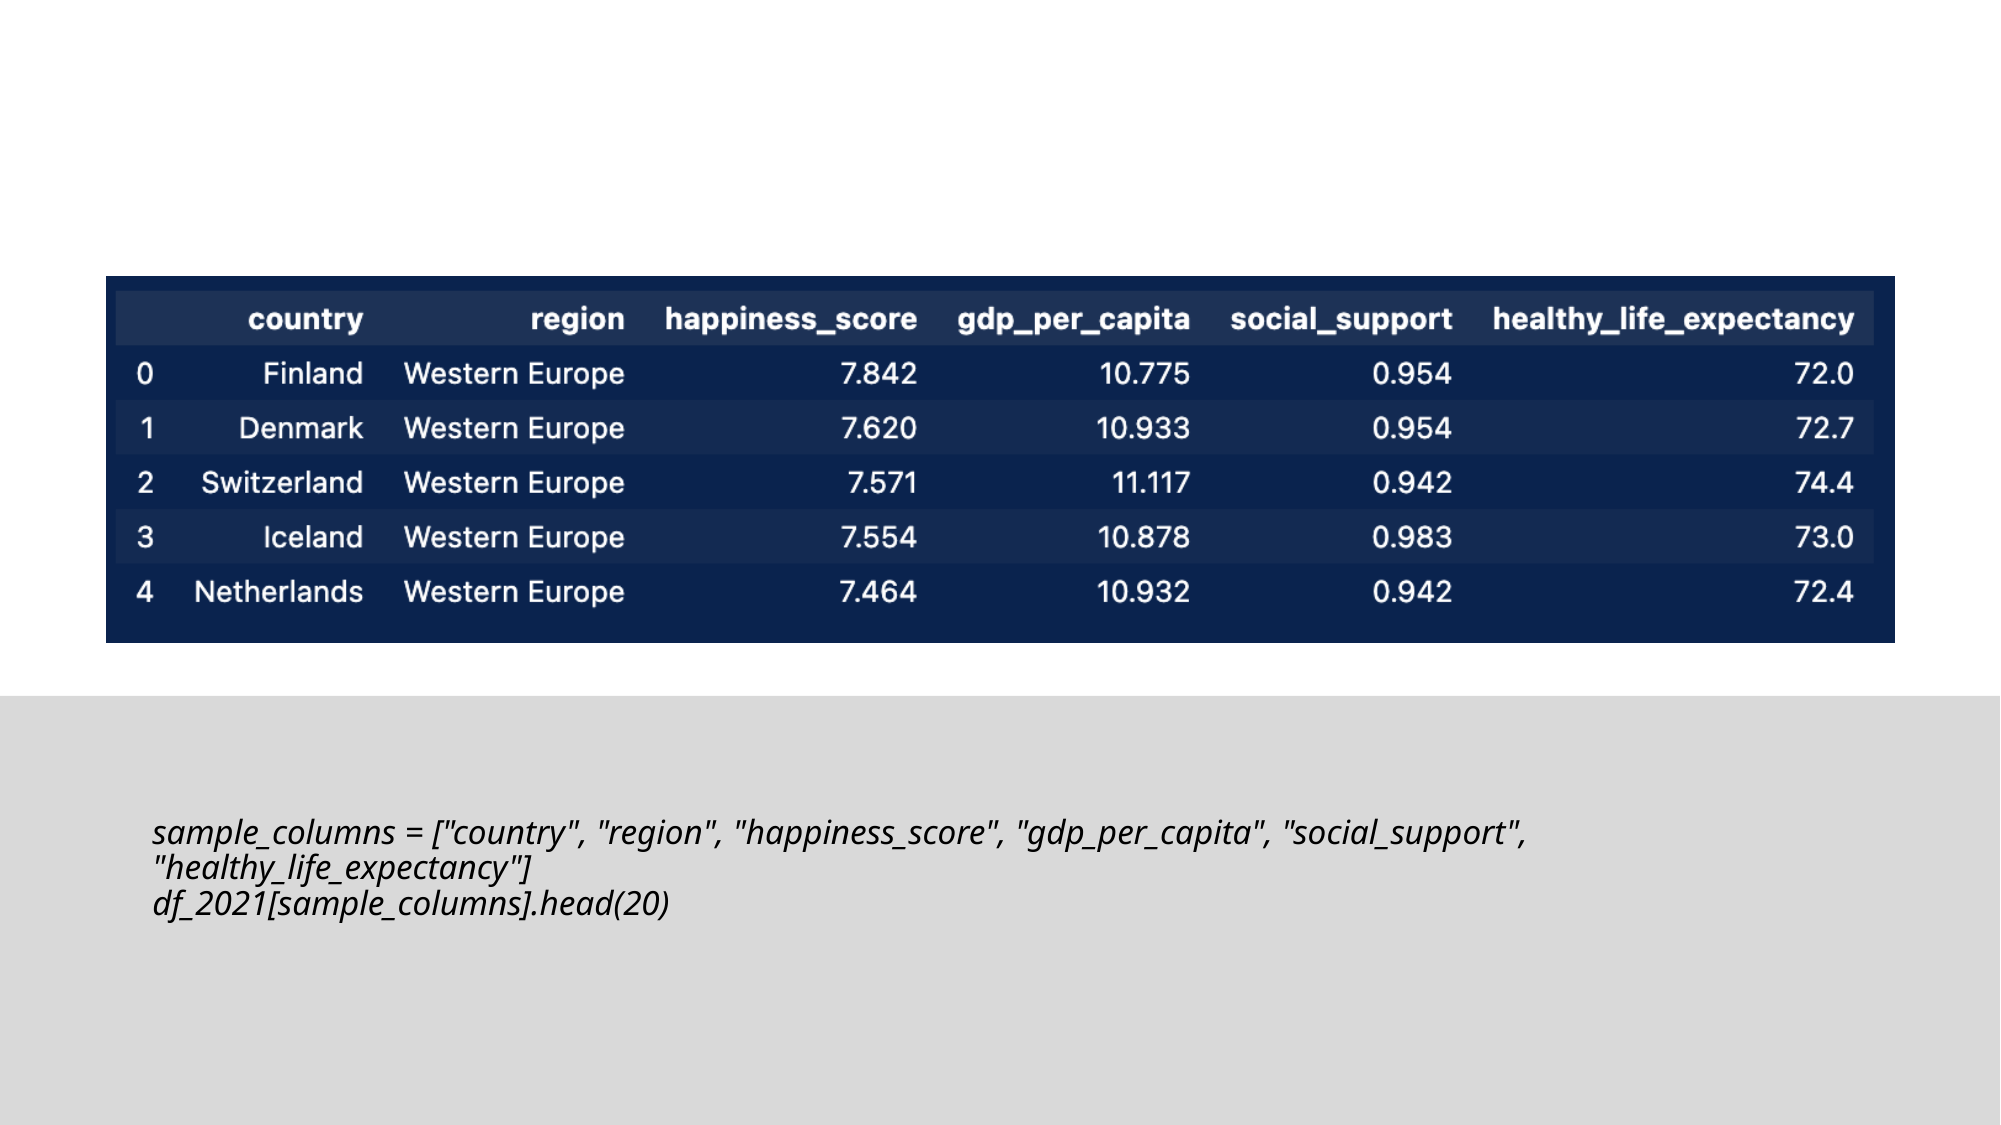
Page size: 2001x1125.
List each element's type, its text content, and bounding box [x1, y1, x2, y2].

title sample_columns = ["country", "region", "happiness_score", "gdp_per_capita", "social_support", "healthy_life_expectancy"] df_2021[sample_columns].head(20) [137, 760, 1863, 979]
text_box [0, 694, 2000, 1125]
text_box [0, 0, 2000, 694]
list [106, 275, 1896, 644]
